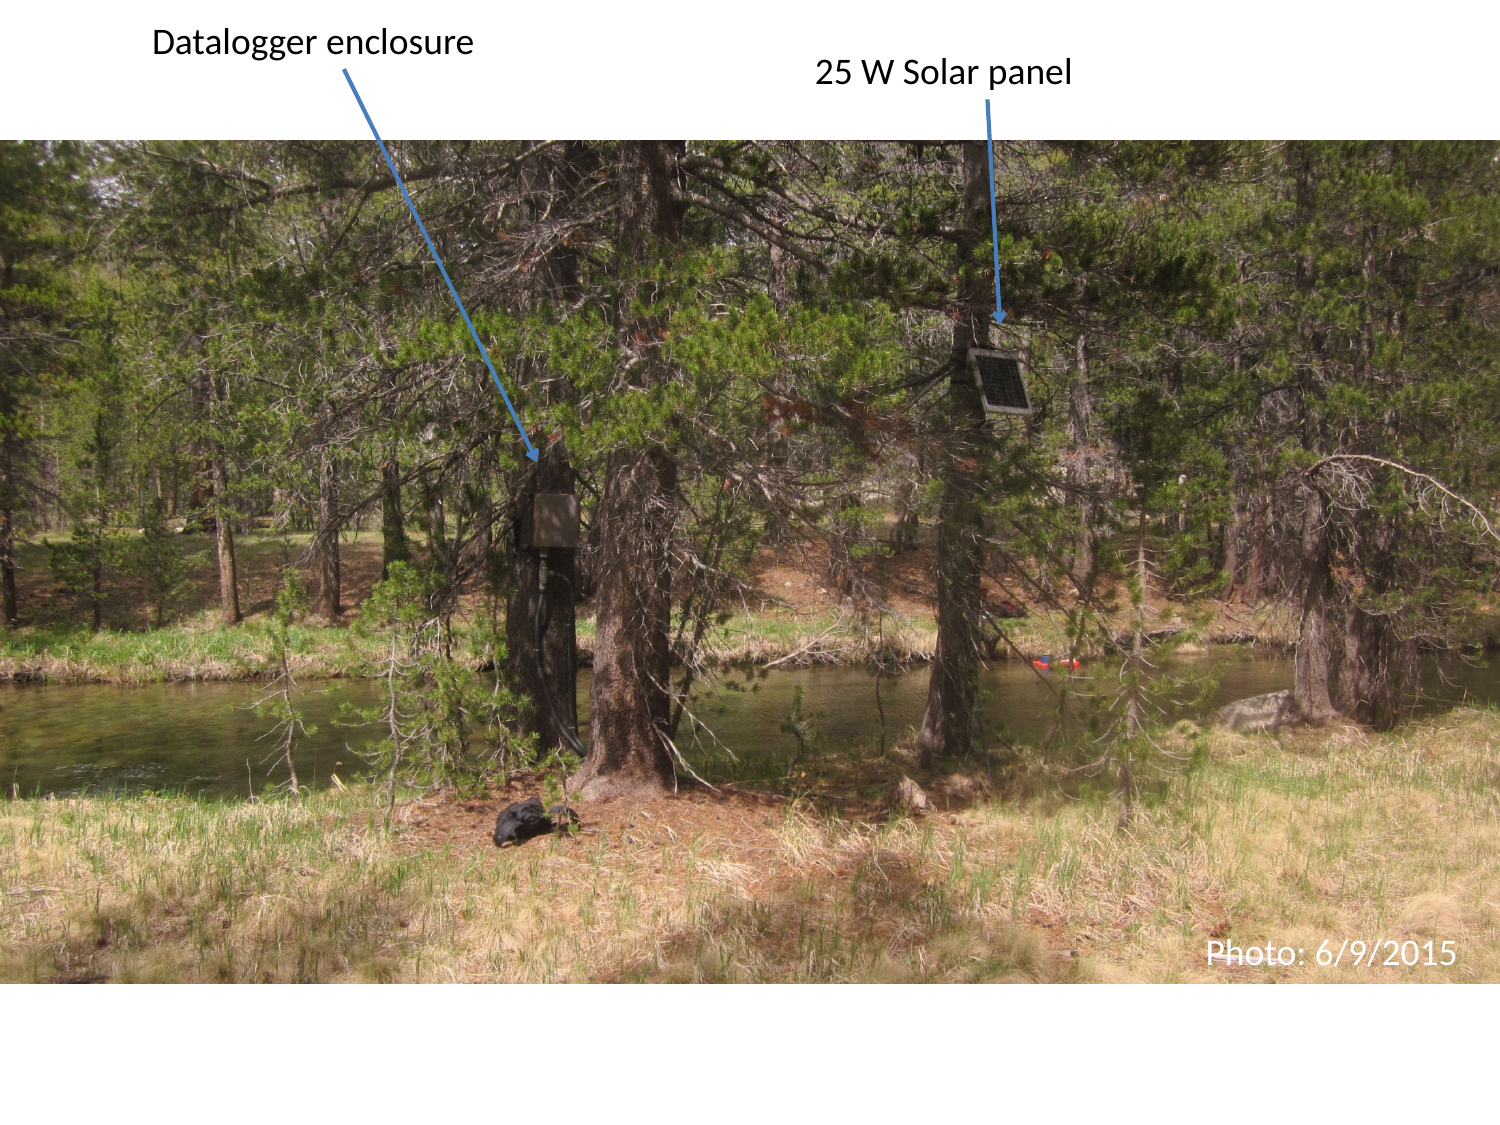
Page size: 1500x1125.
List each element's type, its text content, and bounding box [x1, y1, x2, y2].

picture [0, 140, 1500, 985]
text_box Datalogger enclosure [137, 9, 551, 70]
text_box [343, 69, 538, 463]
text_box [987, 99, 1001, 326]
text_box 25 W Solar panel [799, 39, 1175, 100]
